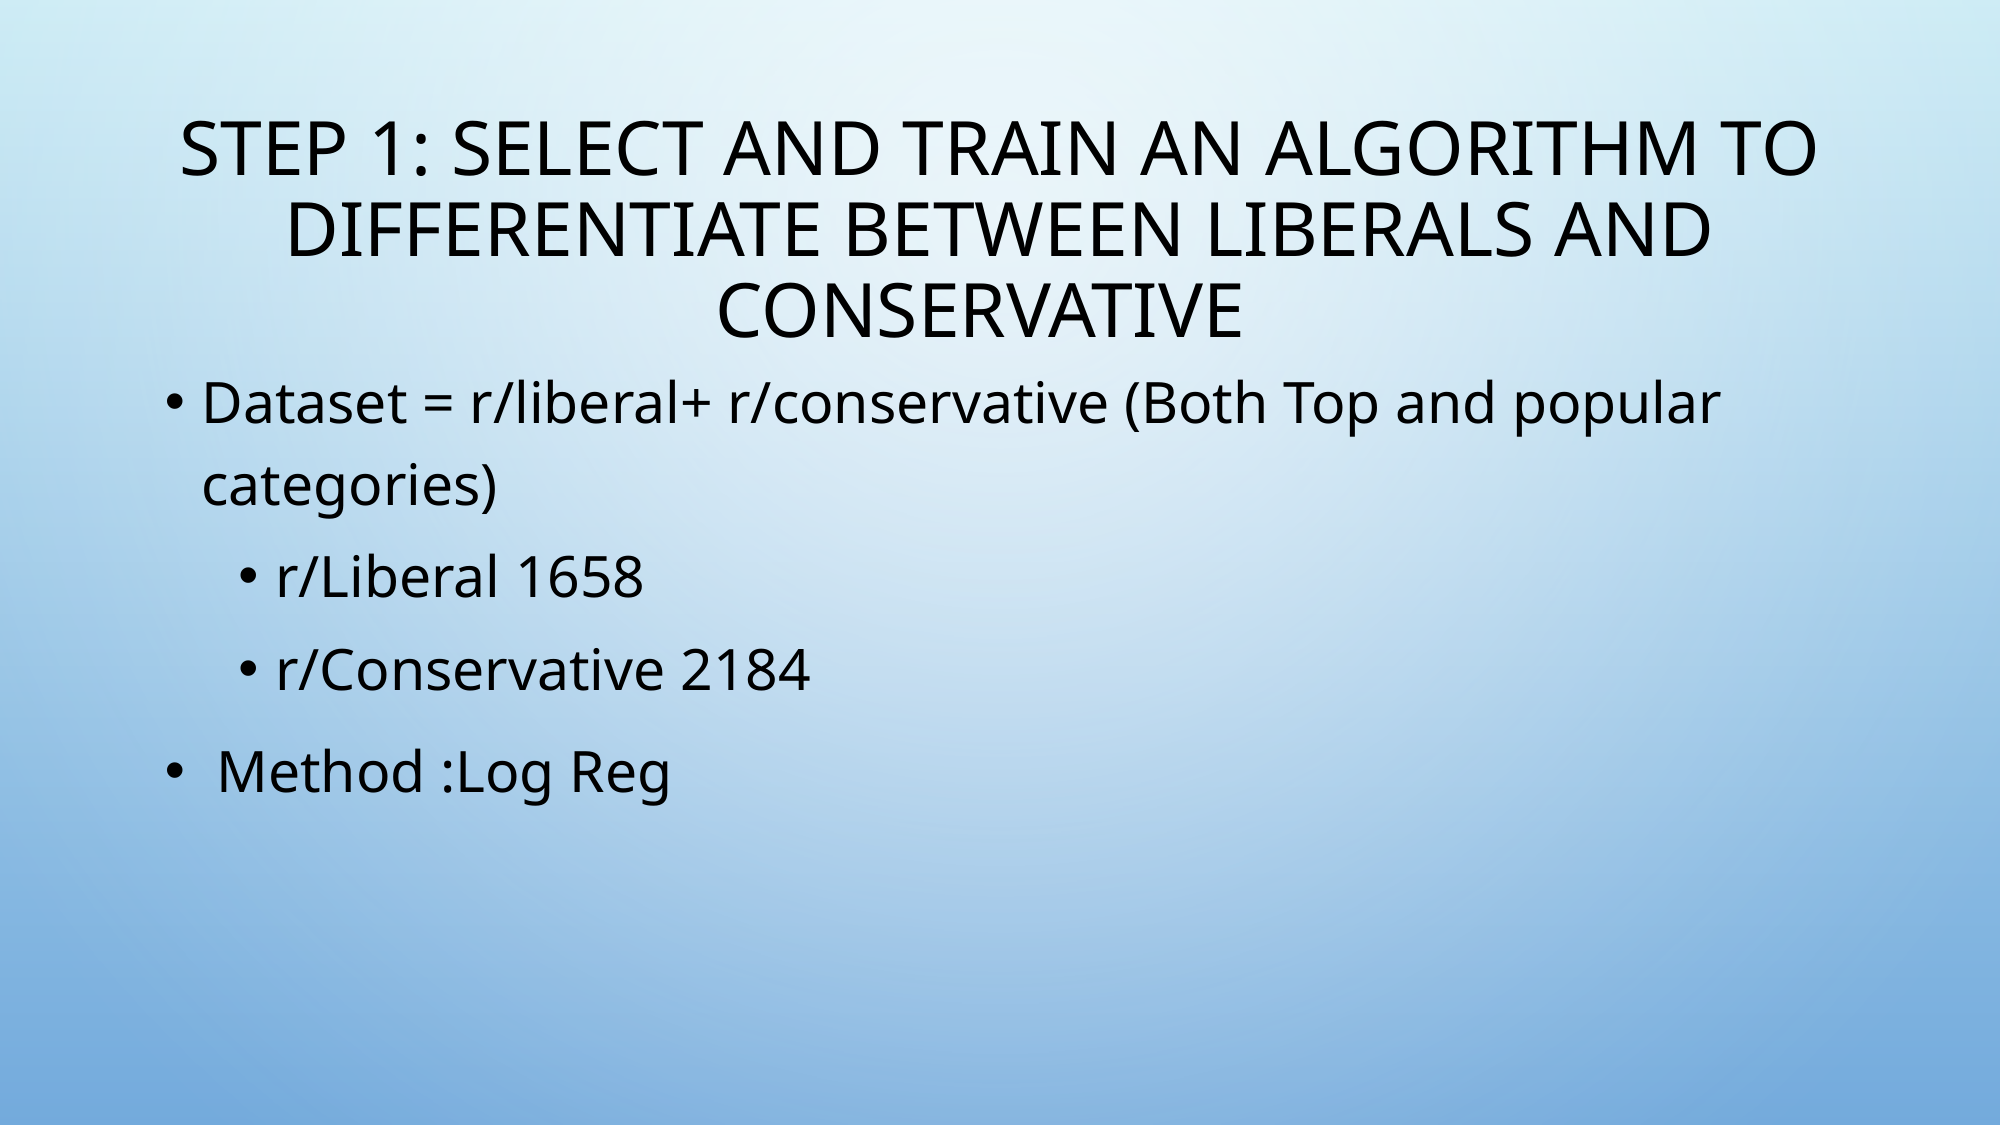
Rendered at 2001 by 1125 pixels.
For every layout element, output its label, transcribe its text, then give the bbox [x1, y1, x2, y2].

title Step 1: Select and train an algorithm to differentiate between Liberals and Conservative [149, 101, 1851, 345]
list Dataset = r/liberal+ r/conservative (Both Top and popular categories) r/Liberal 1658 r/Conservative 2184 Method :Log Reg [149, 345, 1851, 950]
